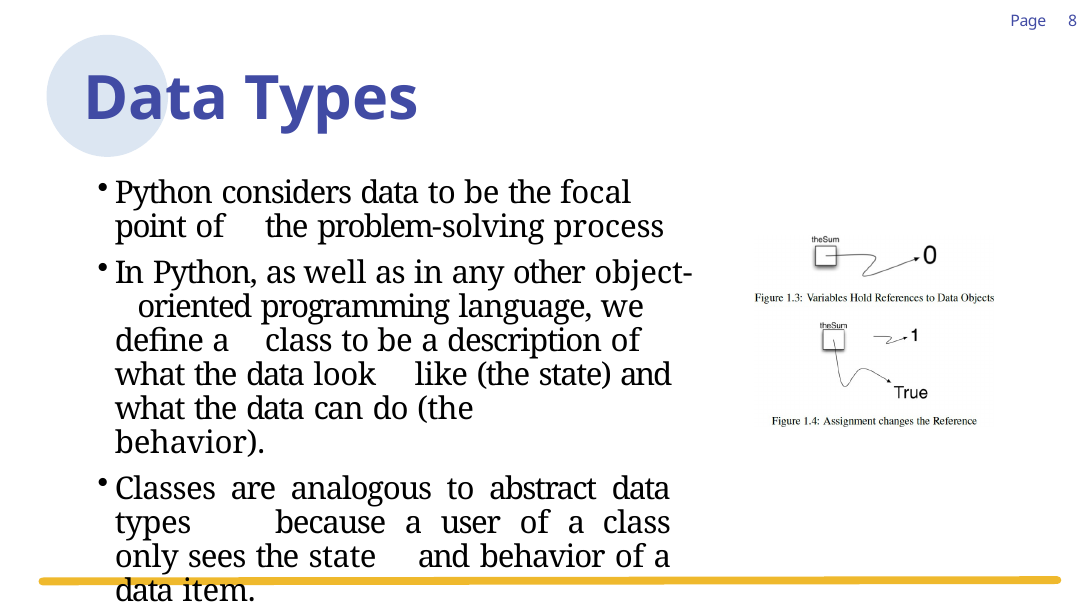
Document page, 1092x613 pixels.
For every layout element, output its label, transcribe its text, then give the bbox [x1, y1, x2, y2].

text_box 8 [1043, 10, 1086, 32]
picture [754, 235, 994, 427]
text_box Python considers data to be the focal point of the problem-solving process In Python, as well as in any other object- oriented programming language, we define a class to be a description of what the data look like (the state) and what the data can do (the behavior). Classes are analogous to abstract data types because a user of a class only sees the state and behavior of a data item. [95, 169, 701, 608]
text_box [46, 34, 169, 158]
text_box Page [1010, 10, 1069, 30]
text_box Data Types [173, 58, 743, 133]
